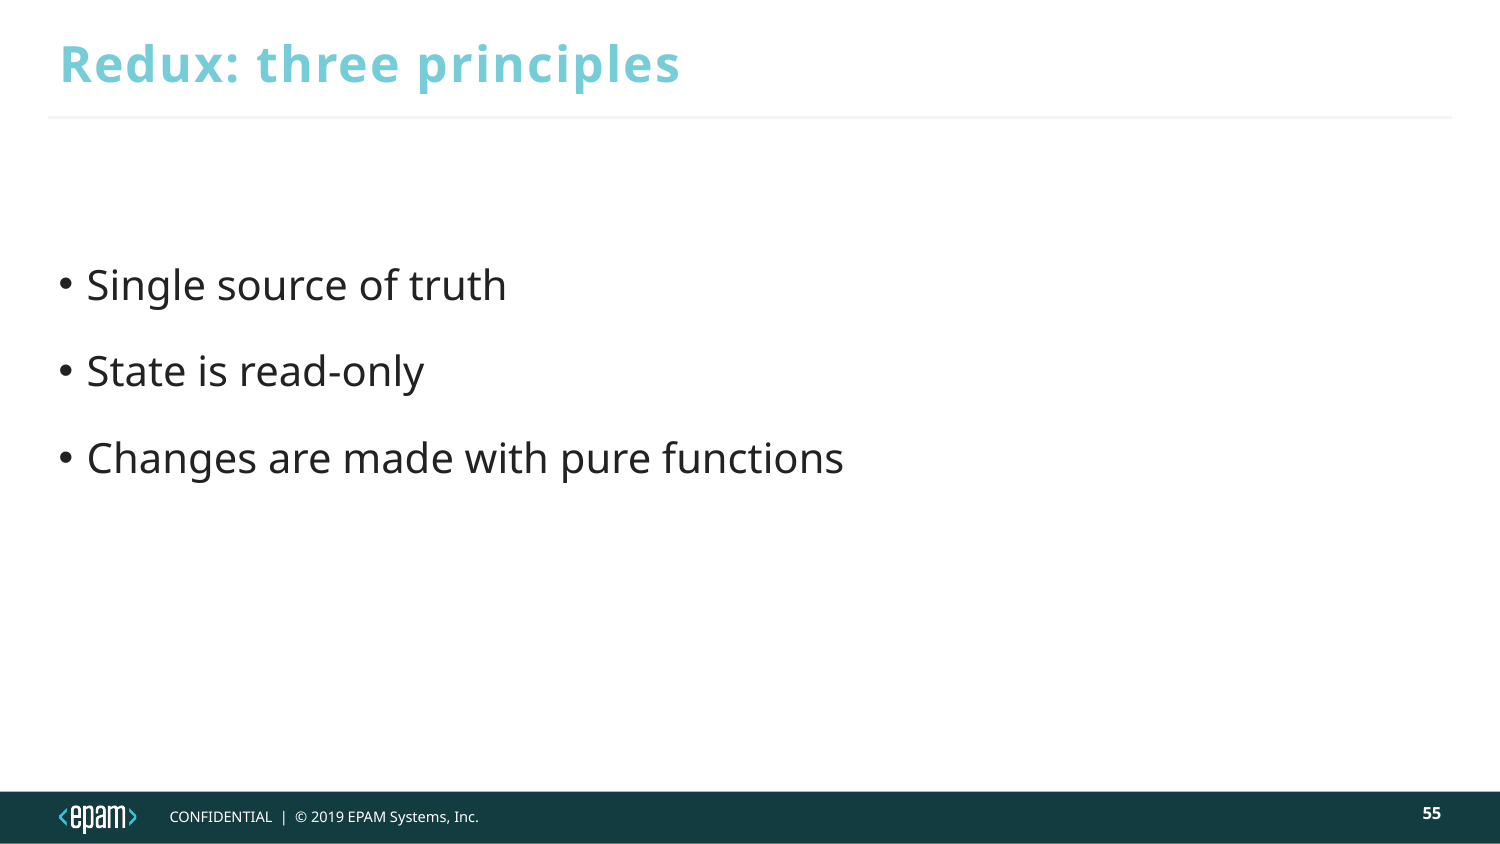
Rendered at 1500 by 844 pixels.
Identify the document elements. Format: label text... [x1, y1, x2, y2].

list Single source of truth State is read-only Changes are made with pure functions [58, 233, 1442, 735]
title Redux: three principles [59, 37, 1442, 87]
slide_number 55 [1216, 791, 1442, 844]
